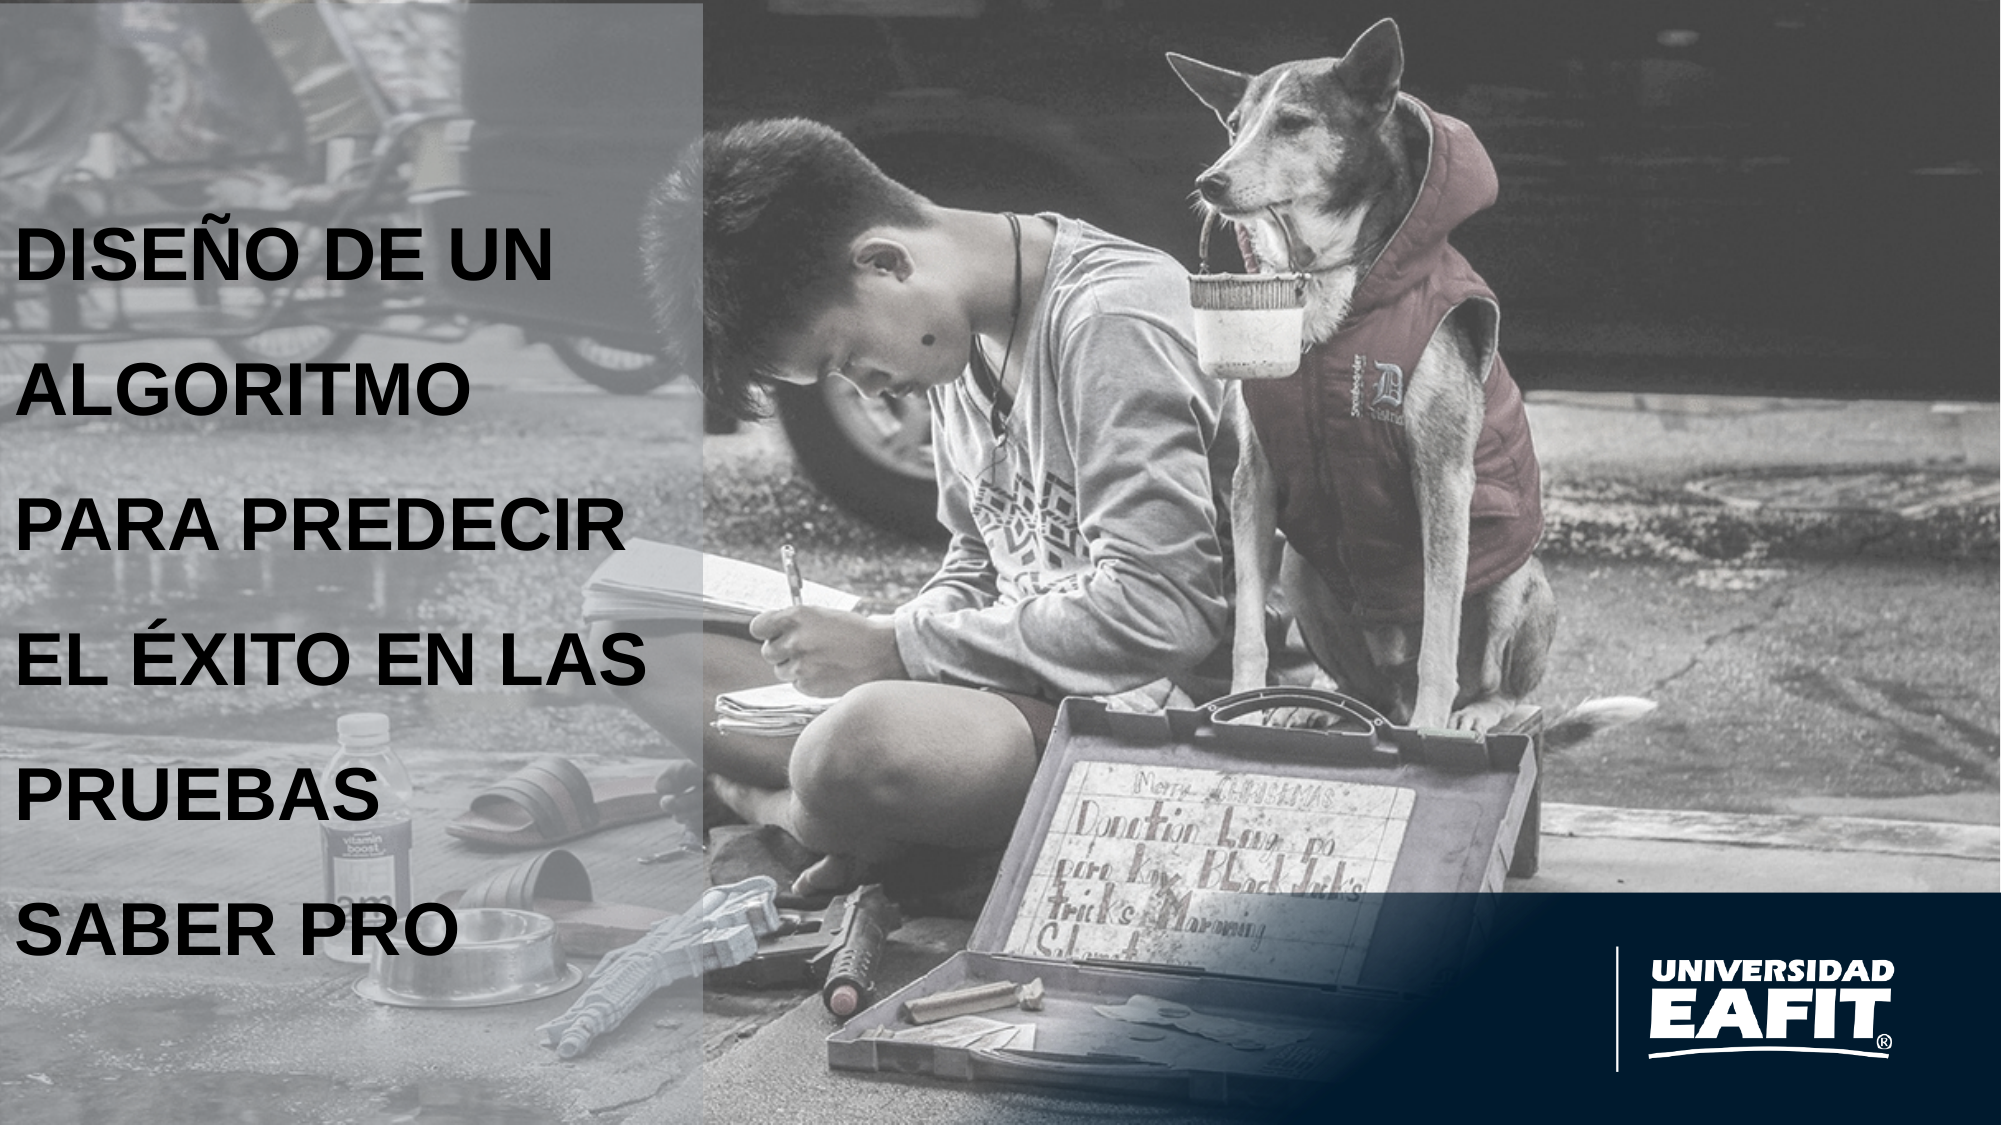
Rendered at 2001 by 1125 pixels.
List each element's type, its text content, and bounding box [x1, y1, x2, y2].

text_box DISEÑO DE UN ALGORITMO PARA PREDECIR EL ÉXITO EN LAS PRUEBAS SABER PRO [0, 3, 703, 1125]
picture [0, 0, 2001, 1125]
